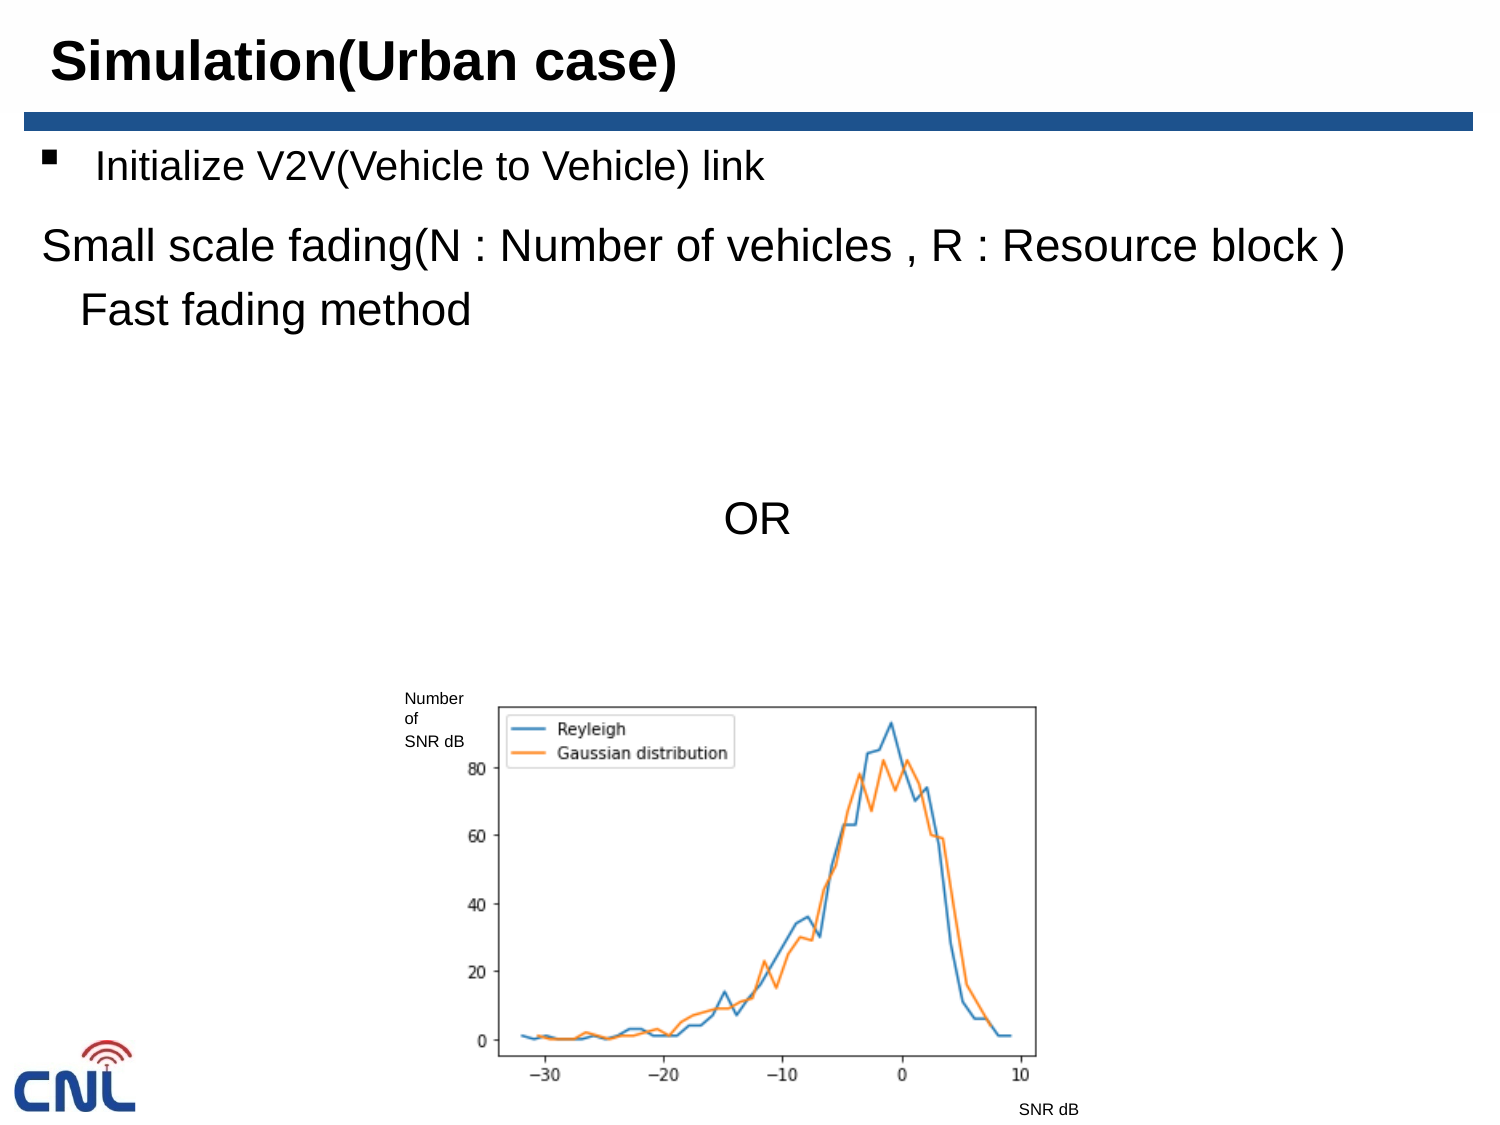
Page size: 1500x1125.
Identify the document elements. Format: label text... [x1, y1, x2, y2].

text_box Small scale fading(N : Number of vehicles , R : Resource block ) Fast fading method [26, 208, 1474, 867]
picture [455, 696, 1045, 1095]
title Simulation(Urban case) [35, 1, 1461, 114]
text_box SNR dB [1003, 1090, 1211, 1125]
text_box OR [708, 481, 910, 552]
picture [14, 1040, 136, 1112]
text_box Number of SNR dB [389, 680, 496, 759]
picture [0, 0, 1500, 112]
text_box Initialize V2V(Vehicle to Vehicle) link [23, 131, 886, 197]
